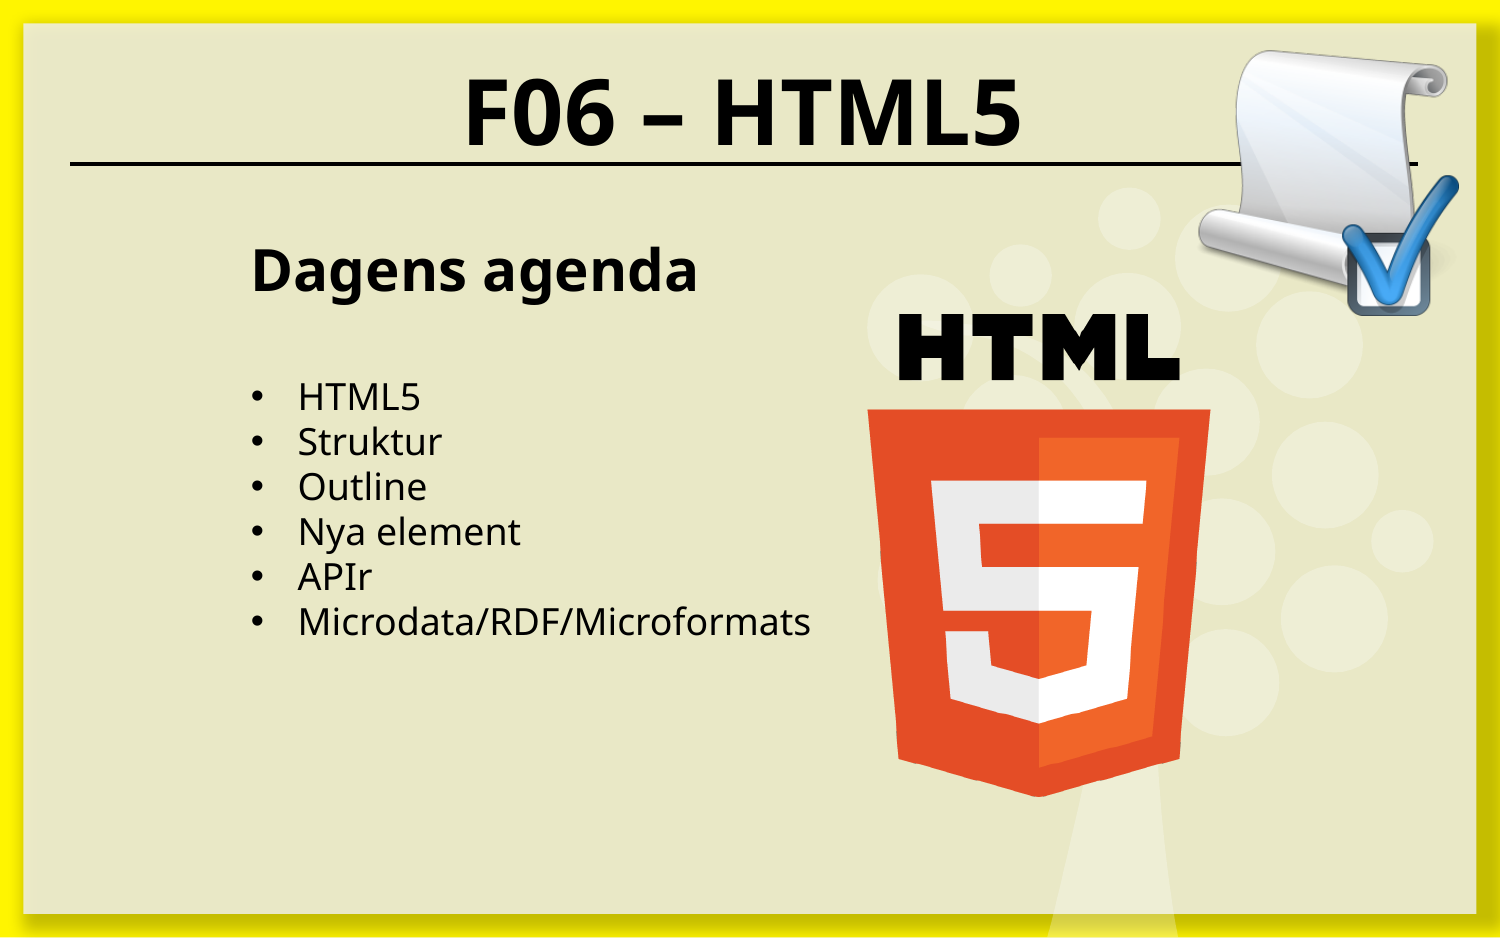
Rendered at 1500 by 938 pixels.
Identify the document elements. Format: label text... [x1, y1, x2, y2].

title F06 – HTML5 [105, 46, 1182, 174]
picture [796, 43, 1459, 797]
text_box Dagens agenda HTML5 Struktur Outline Nya element APIr Microdata/RDF/Microformats [235, 226, 827, 921]
